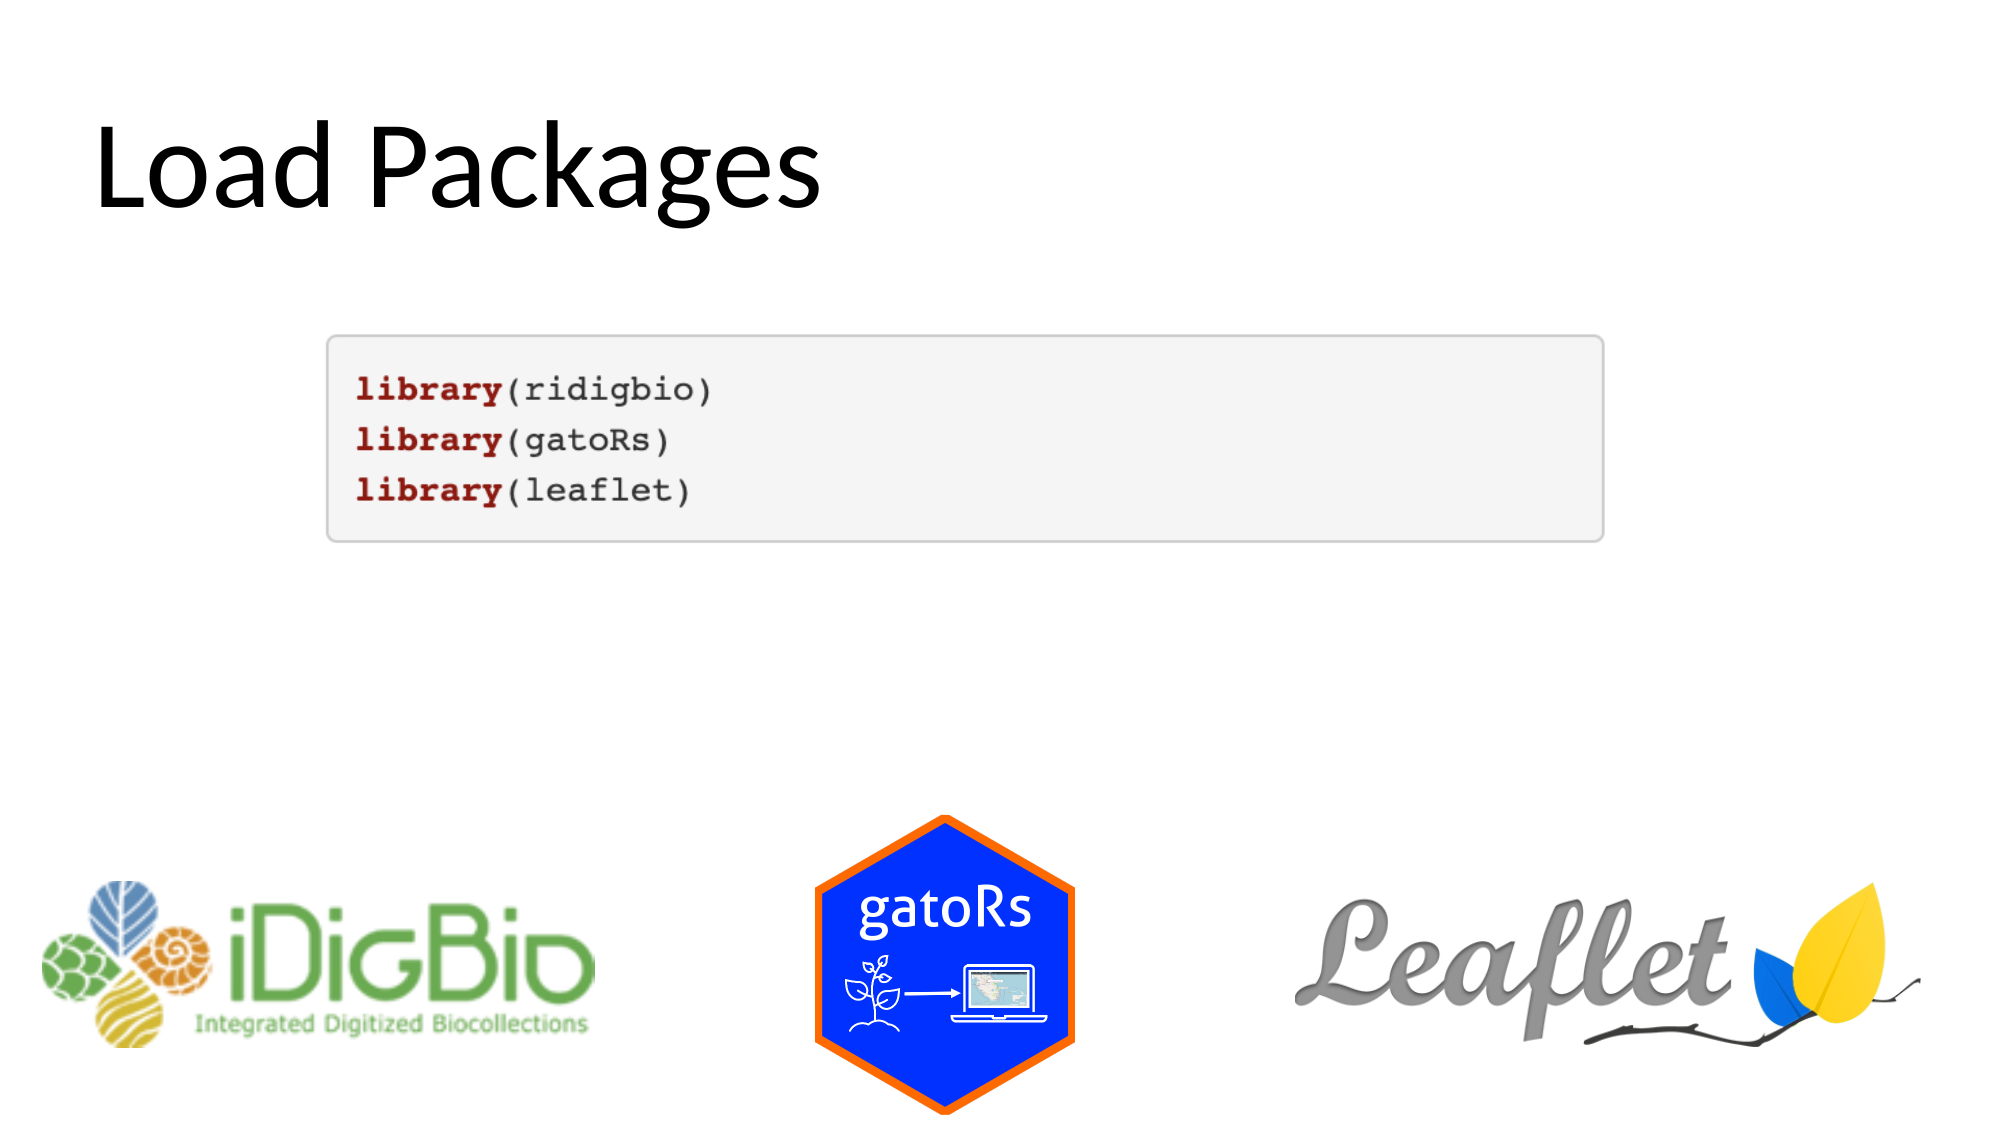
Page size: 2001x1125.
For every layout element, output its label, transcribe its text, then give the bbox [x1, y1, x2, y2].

picture [1295, 882, 1921, 1048]
picture [815, 814, 1075, 1115]
text_box Load Packages [78, 74, 840, 240]
picture [42, 881, 595, 1049]
picture [318, 310, 1632, 588]
